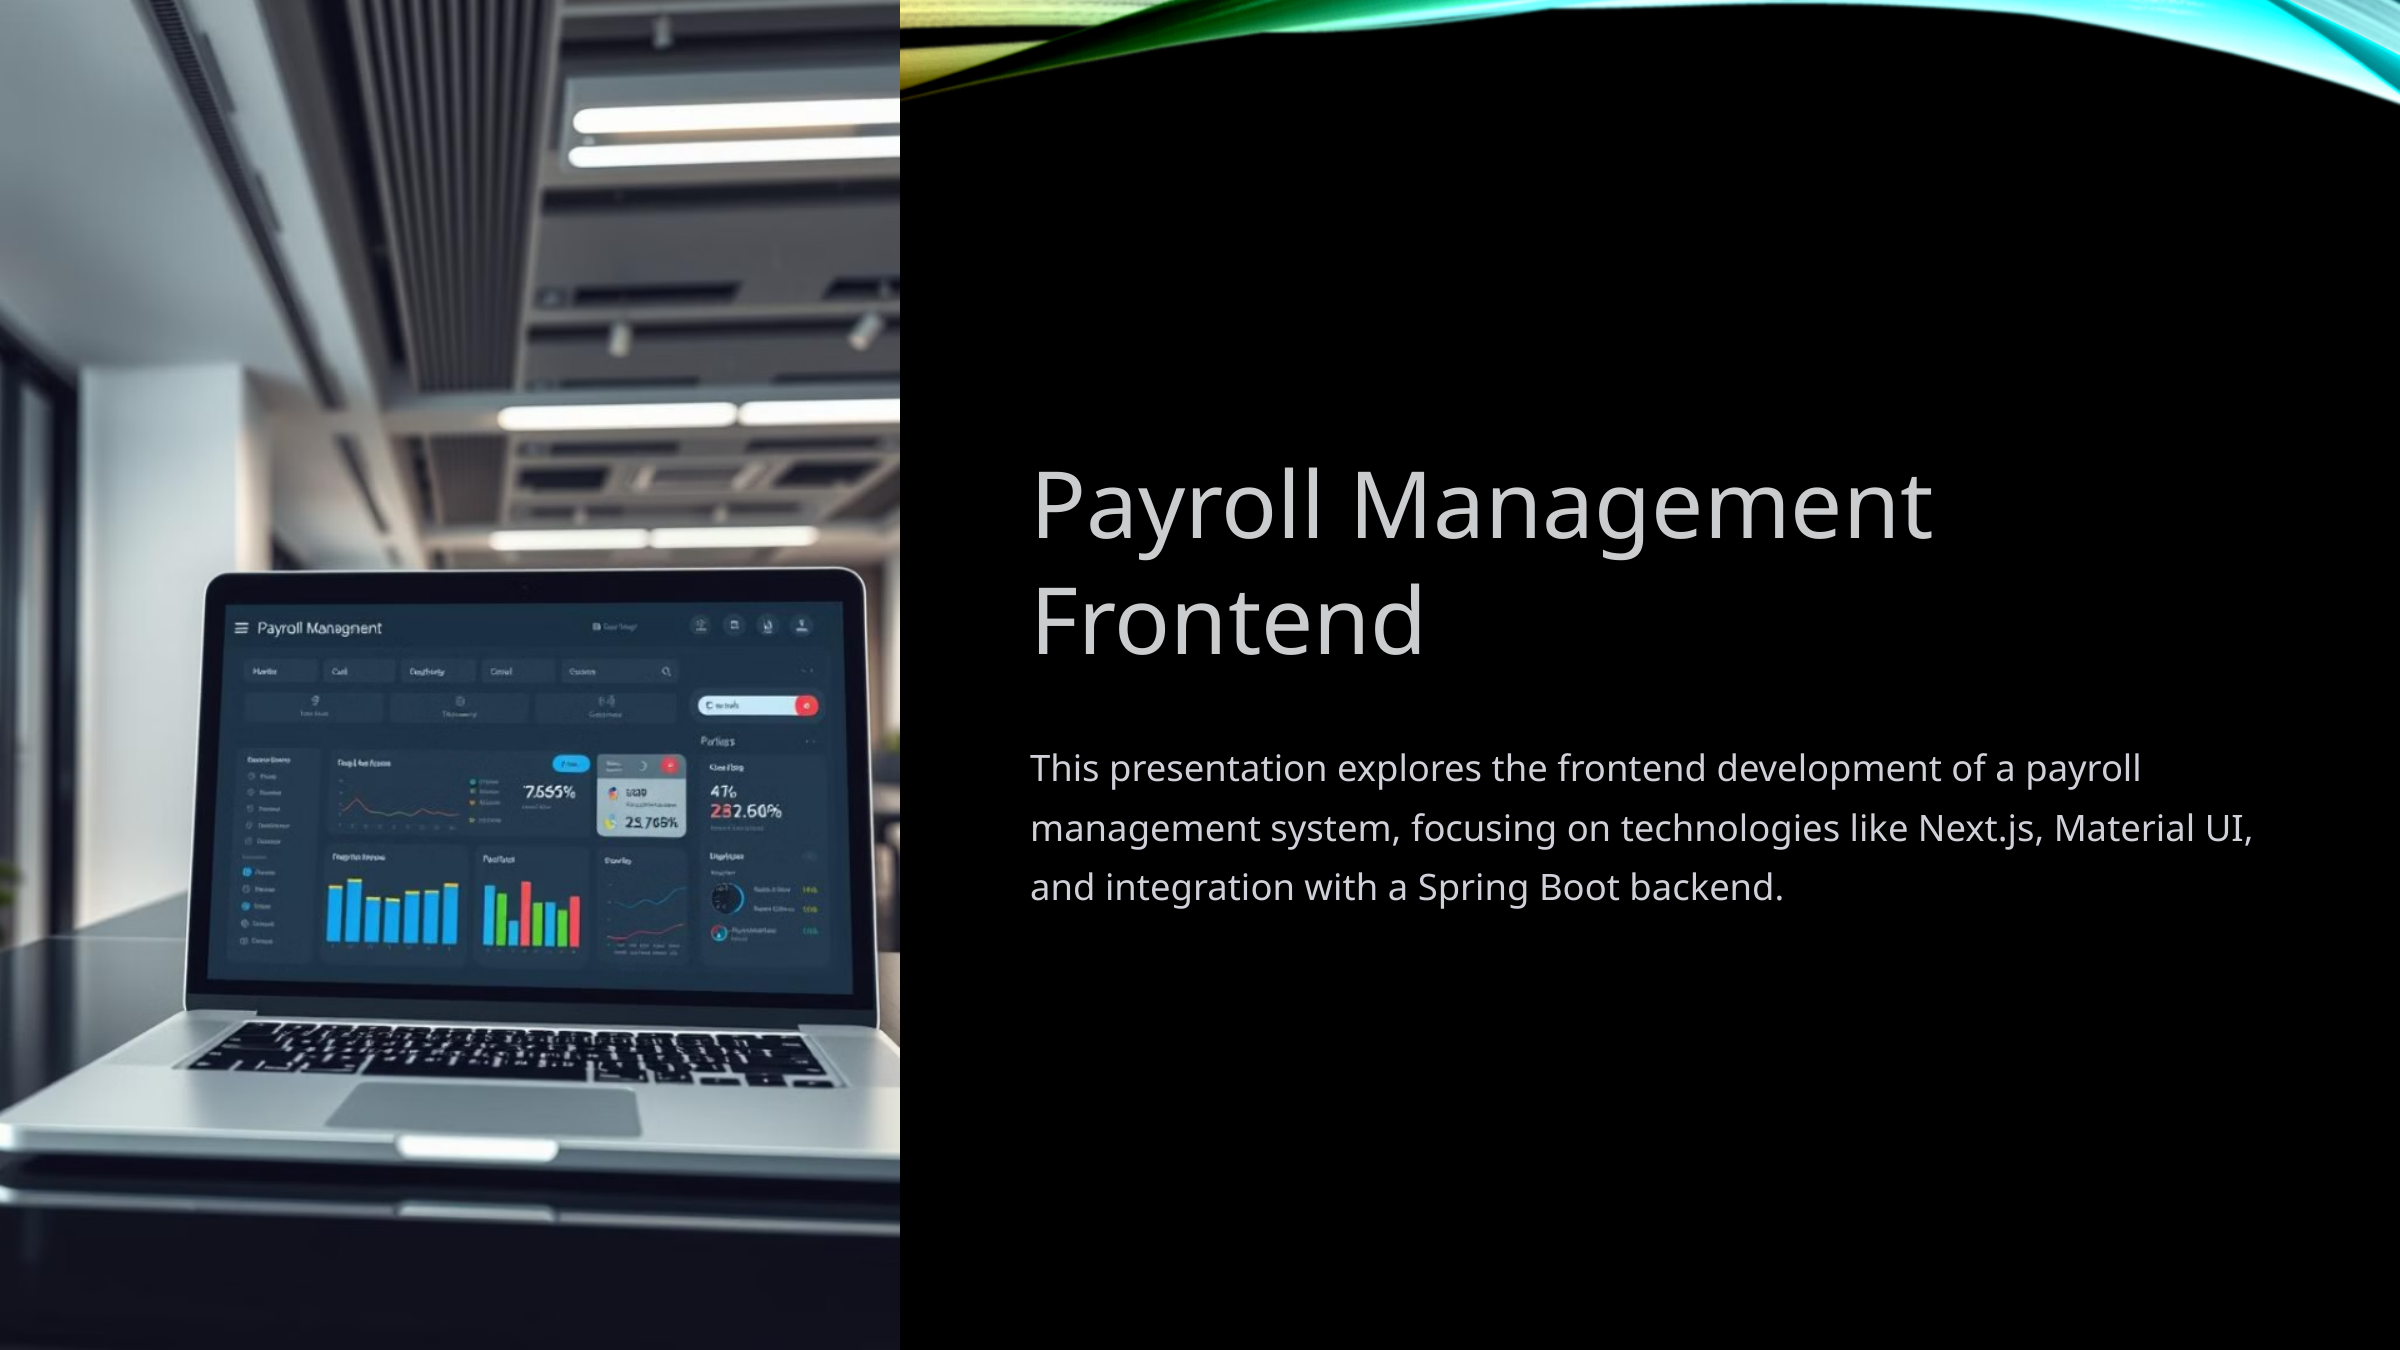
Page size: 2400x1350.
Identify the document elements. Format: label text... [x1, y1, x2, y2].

text_box Payroll Management Frontend [1030, 441, 2270, 674]
text_box This presentation explores the frontend development of a payroll management system, focusing on technologies like Next.js, Material UI, and integration with a Spring Boot backend. [1030, 729, 2270, 909]
picture [0, 0, 2400, 1350]
